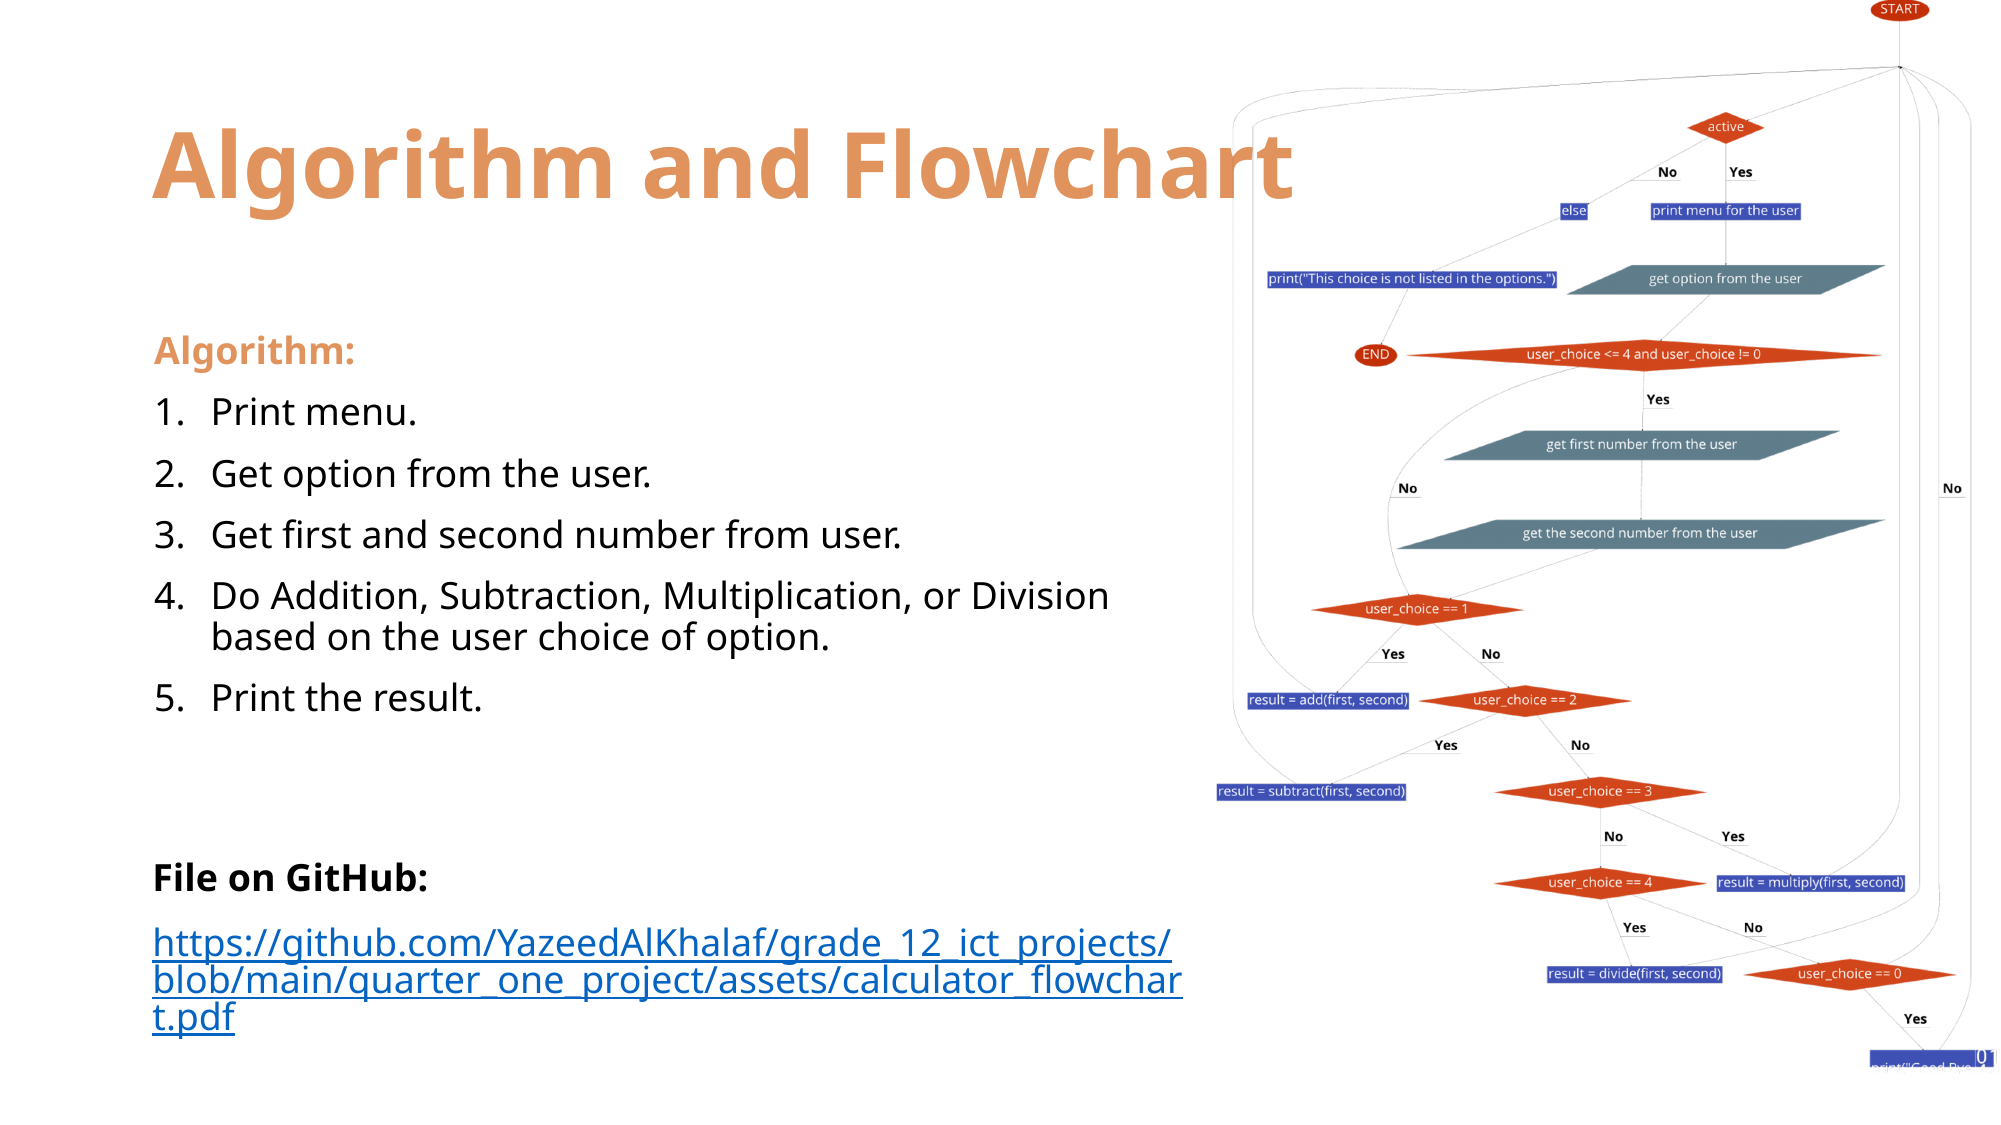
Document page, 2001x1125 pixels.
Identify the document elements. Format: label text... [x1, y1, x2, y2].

title Algorithm and Flowchart [137, 59, 1216, 278]
list File on GitHub: https://github.com/YazeedAlKhalaf/grade_12_ict_projects/blob/main/quarter_one_project/assets/calculator_flowchart.pdf [137, 851, 1205, 1073]
picture [1216, 0, 2000, 1075]
text_box Algorithm: Print menu. Get option from the user. Get first and second number from user. Do Addition, Subtraction, Multiplication, or Division based on the user choice of option. Print the result. [139, 324, 1207, 733]
